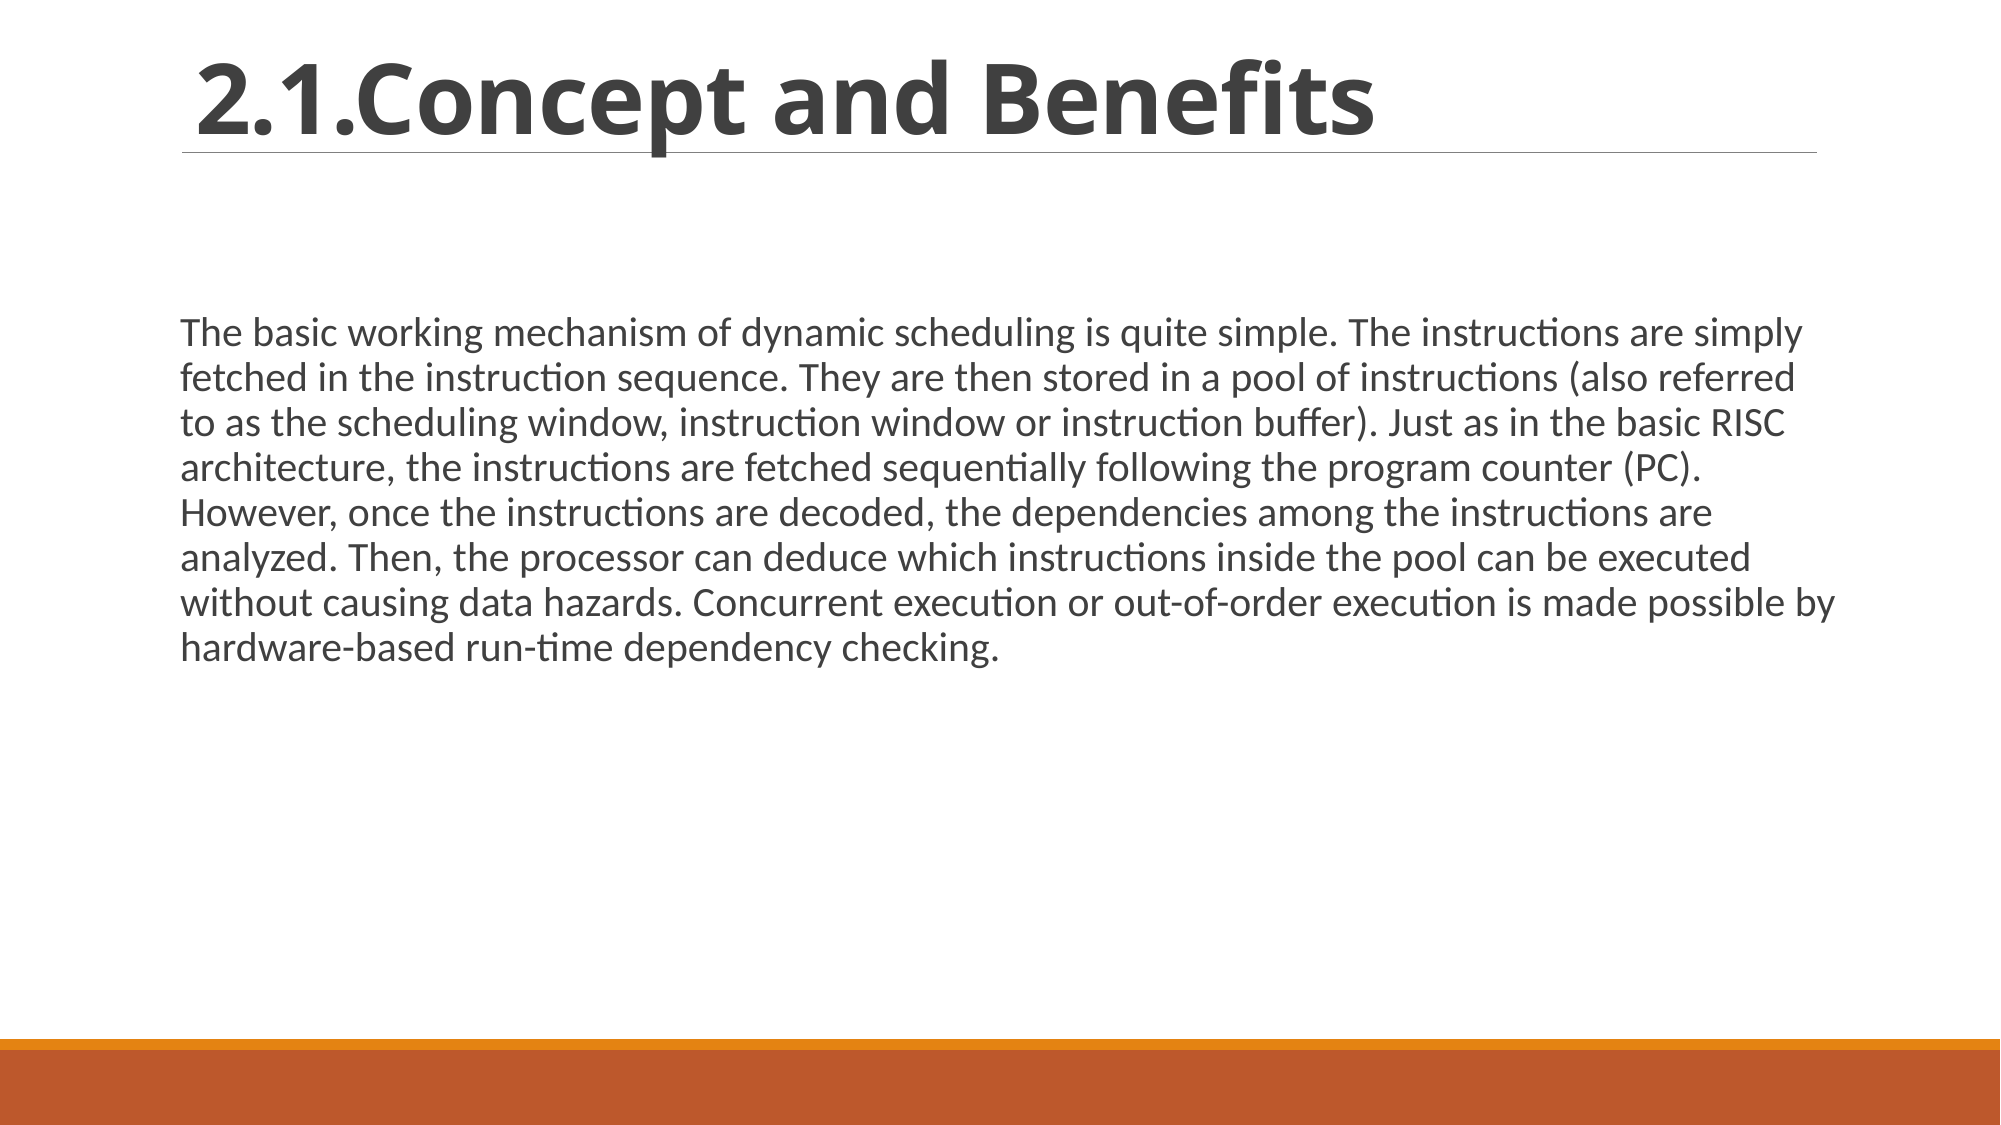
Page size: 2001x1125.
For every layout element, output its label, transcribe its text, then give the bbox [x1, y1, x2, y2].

list The basic working mechanism of dynamic scheduling is quite simple. The instructions are simply fetched in the instruction sequence. They are then stored in a pool of instructions (also referred to as the scheduling window, instruction window or instruction buffer). Just as in the basic RISC architecture, the instructions are fetched sequentially following the program counter (PC). However, once the instructions are decoded, the dependencies among the instructions are analyzed. Then, the processor can deduce which instructions inside the pool can be executed without causing data hazards. Concurrent execution or out-of-order execution is made possible by hardware-based run-time dependency checking. [180, 302, 1837, 963]
title 2.1.Concept and Benefits [180, 47, 1830, 163]
